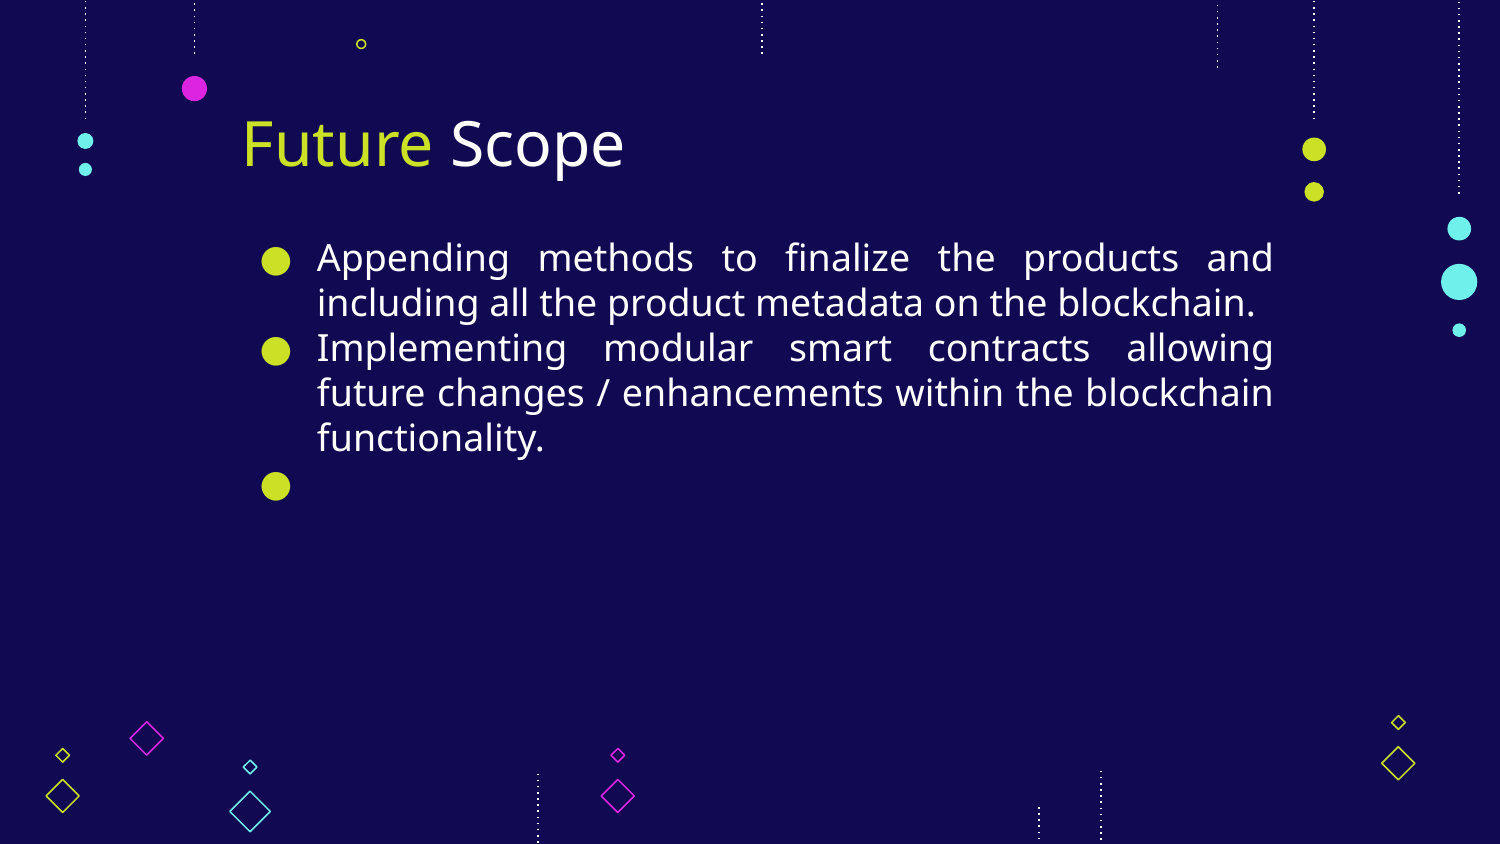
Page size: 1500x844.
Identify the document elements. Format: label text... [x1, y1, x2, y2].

subtitle Appending methods to finalize the products and including all the product metadata on the blockchain. Implementing modular smart contracts allowing future changes / enhancements within the blockchain functionality. [226, 219, 1290, 688]
text_box [1302, 137, 1327, 162]
text_box [1304, 182, 1324, 202]
text_box [130, 721, 164, 756]
title Future Scope [226, 88, 1382, 167]
